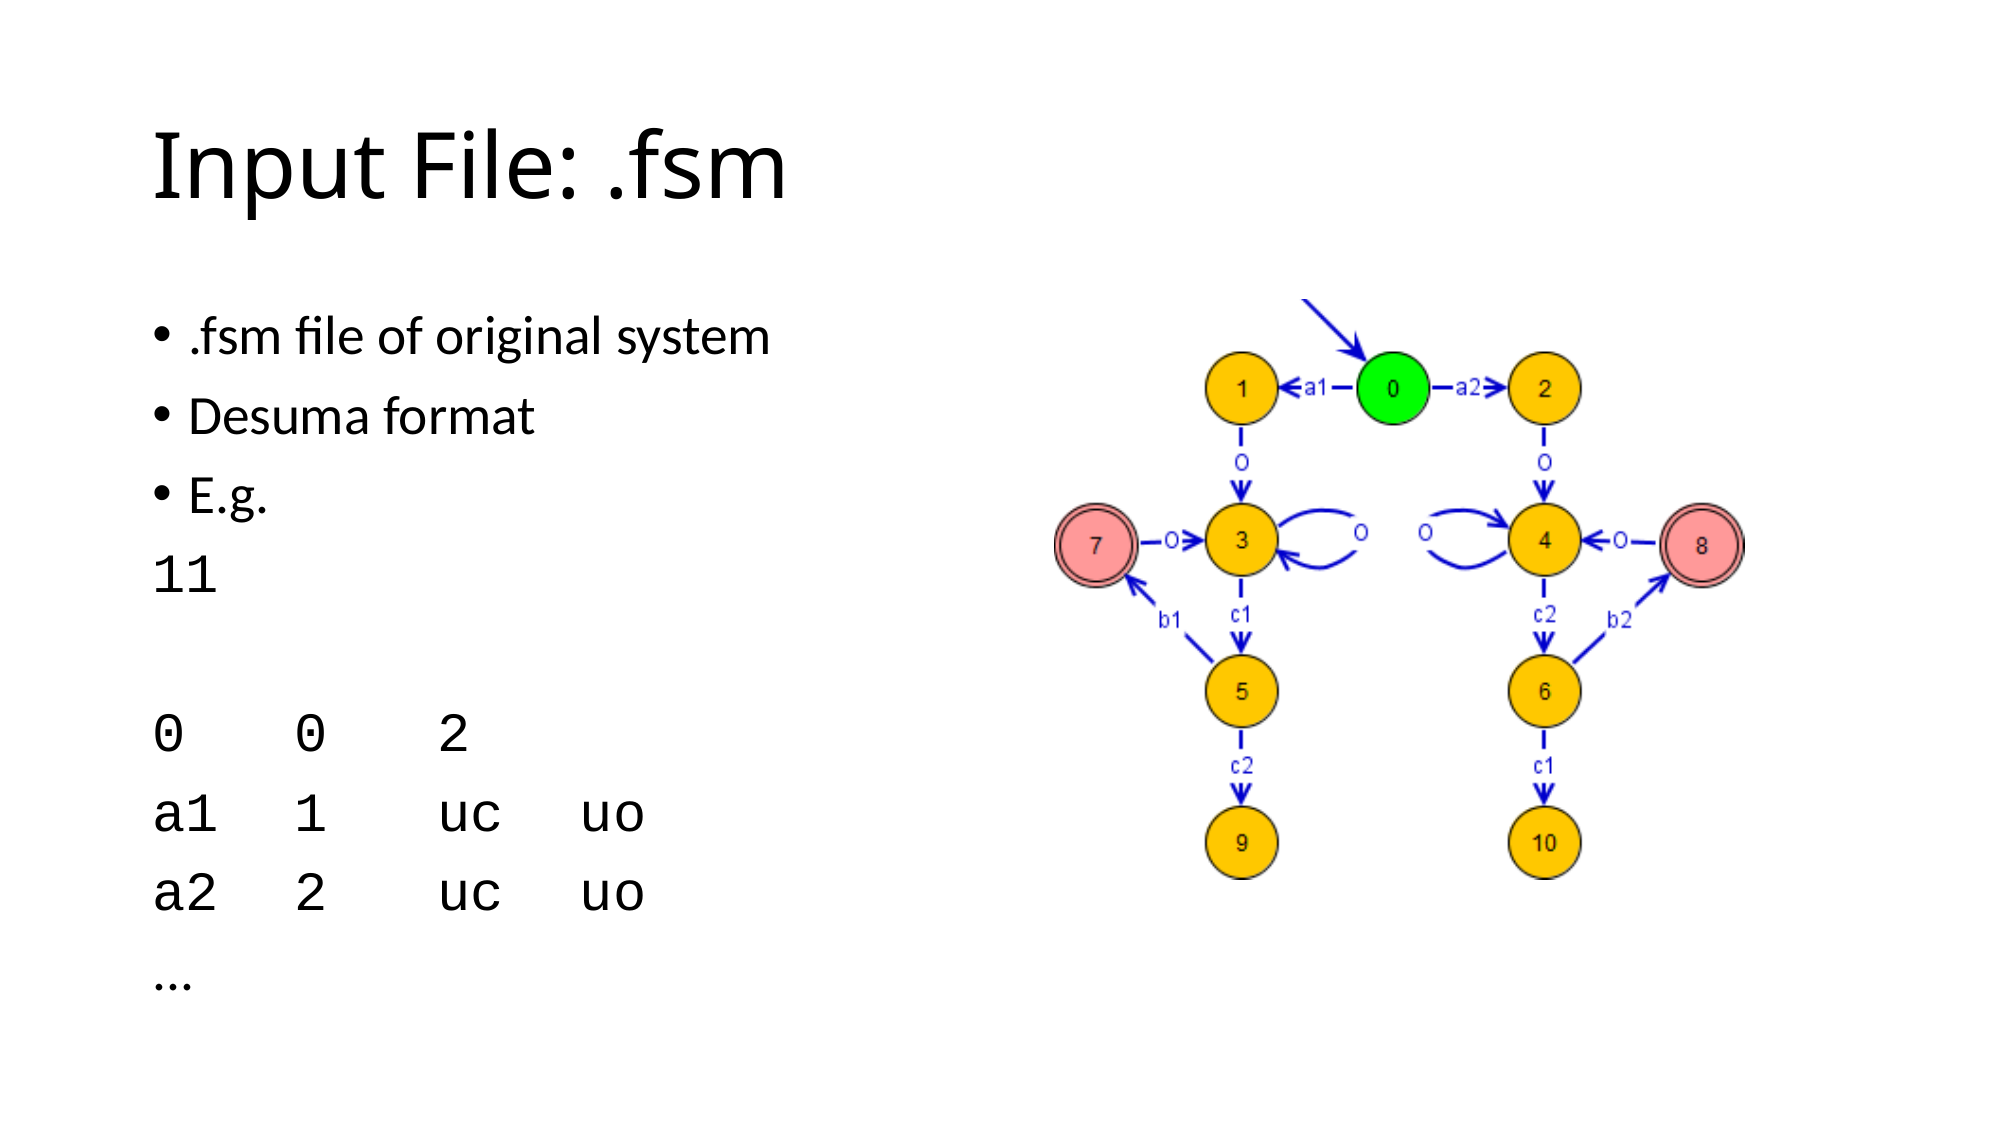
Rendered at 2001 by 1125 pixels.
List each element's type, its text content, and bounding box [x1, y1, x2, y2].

title Input File: .fsm [137, 59, 1863, 278]
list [1054, 299, 1745, 880]
list .fsm file of original system Desuma format E.g. 11 0 0 2 a1 1 uc uo a2 2 uc uo ... [137, 299, 988, 1014]
